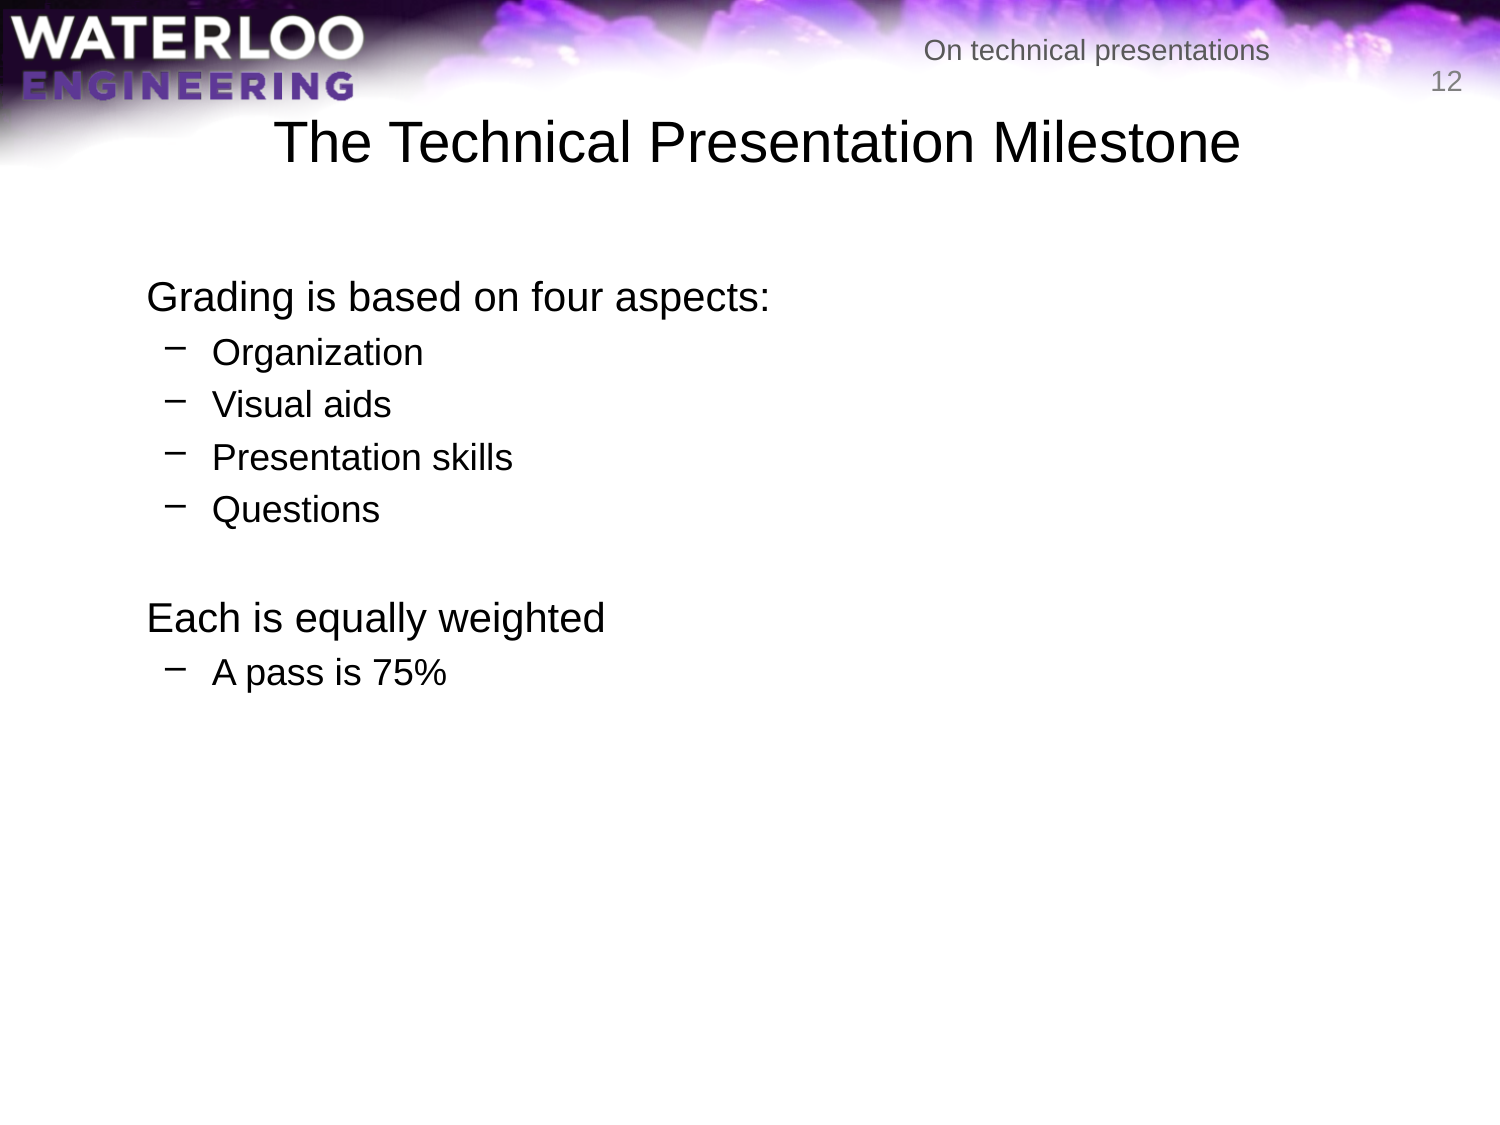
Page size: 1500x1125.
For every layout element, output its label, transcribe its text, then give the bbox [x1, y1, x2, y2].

list Grading is based on four aspects: Organization Visual aids Presentation skills Questions Each is equally weighted A pass is 75% [74, 262, 1426, 1006]
slide_number 12 [1127, 54, 1479, 134]
picture [0, 0, 1500, 1125]
title The Technical Presentation Milestone [74, 44, 1426, 233]
